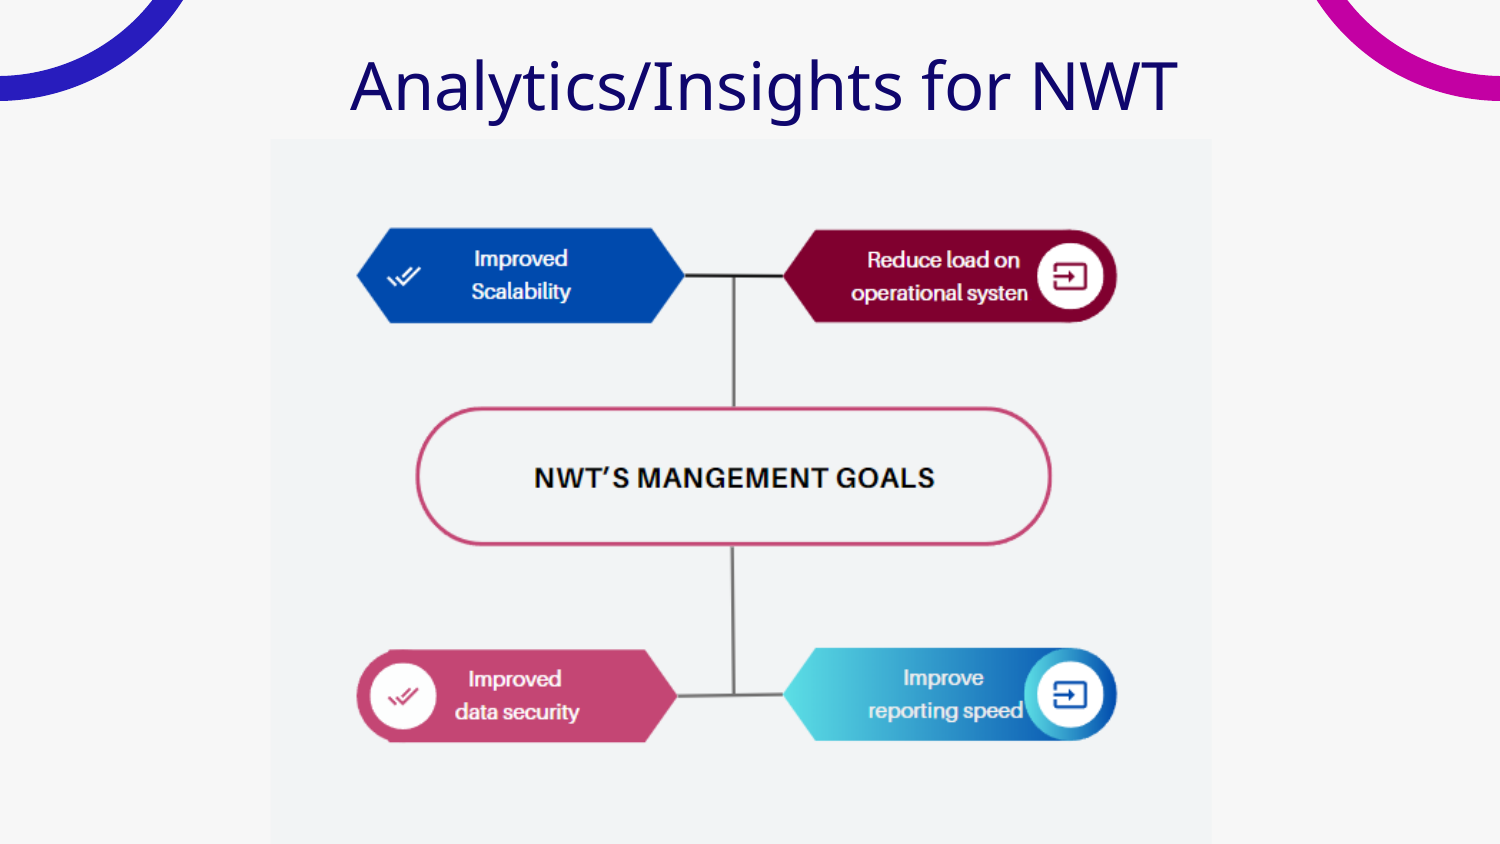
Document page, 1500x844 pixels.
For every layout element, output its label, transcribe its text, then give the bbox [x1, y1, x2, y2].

title Analytics/Insights for NWT [133, 28, 1398, 123]
picture [270, 138, 1212, 844]
